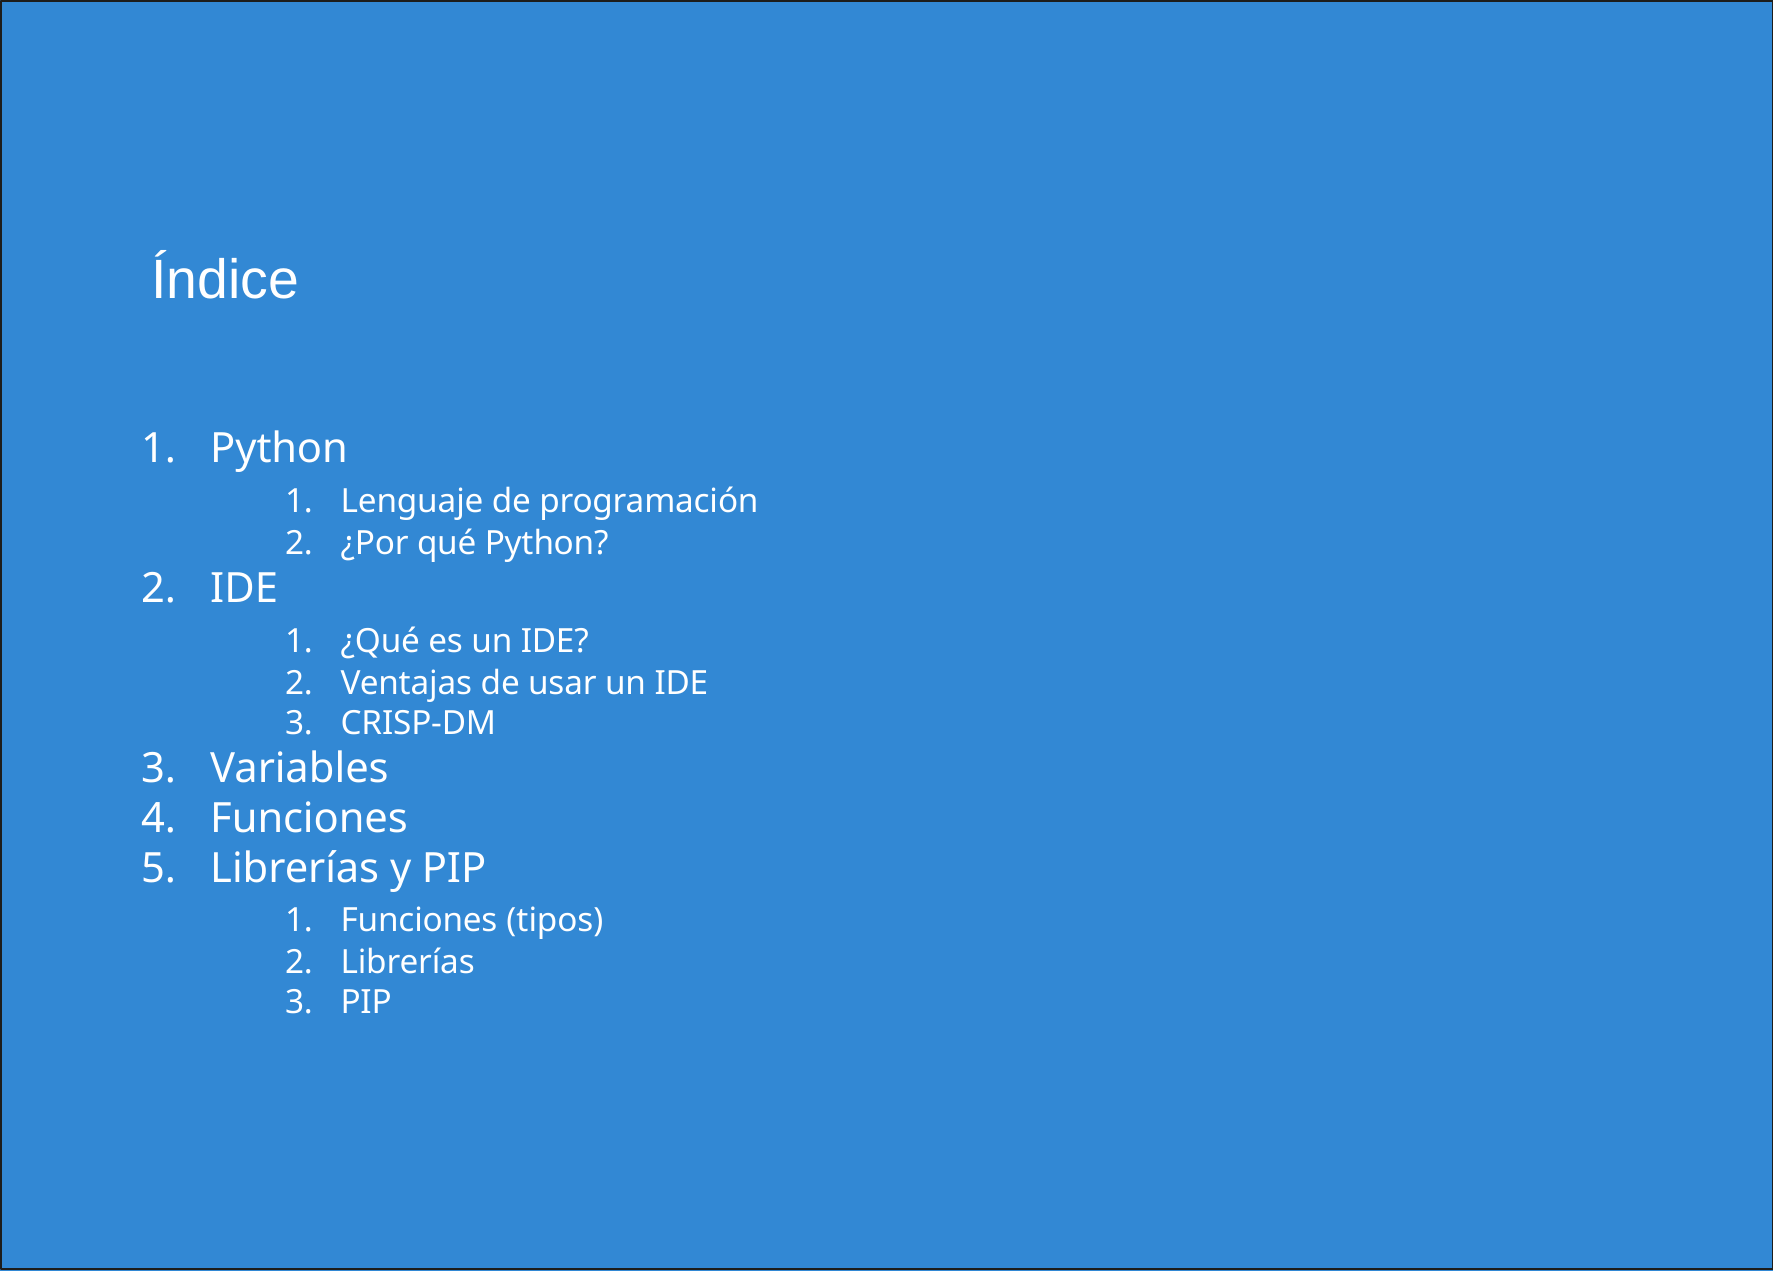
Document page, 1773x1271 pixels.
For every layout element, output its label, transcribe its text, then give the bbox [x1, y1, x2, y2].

text_box Python Lenguaje de programación ¿Por qué Python? IDE ¿Qué es un IDE? Ventajas de usar un IDE CRISP-DM Variables Funciones Librerías y PIP Funciones (tipos) Librerías PIP [138, 408, 947, 1021]
title Índice [136, 246, 437, 317]
